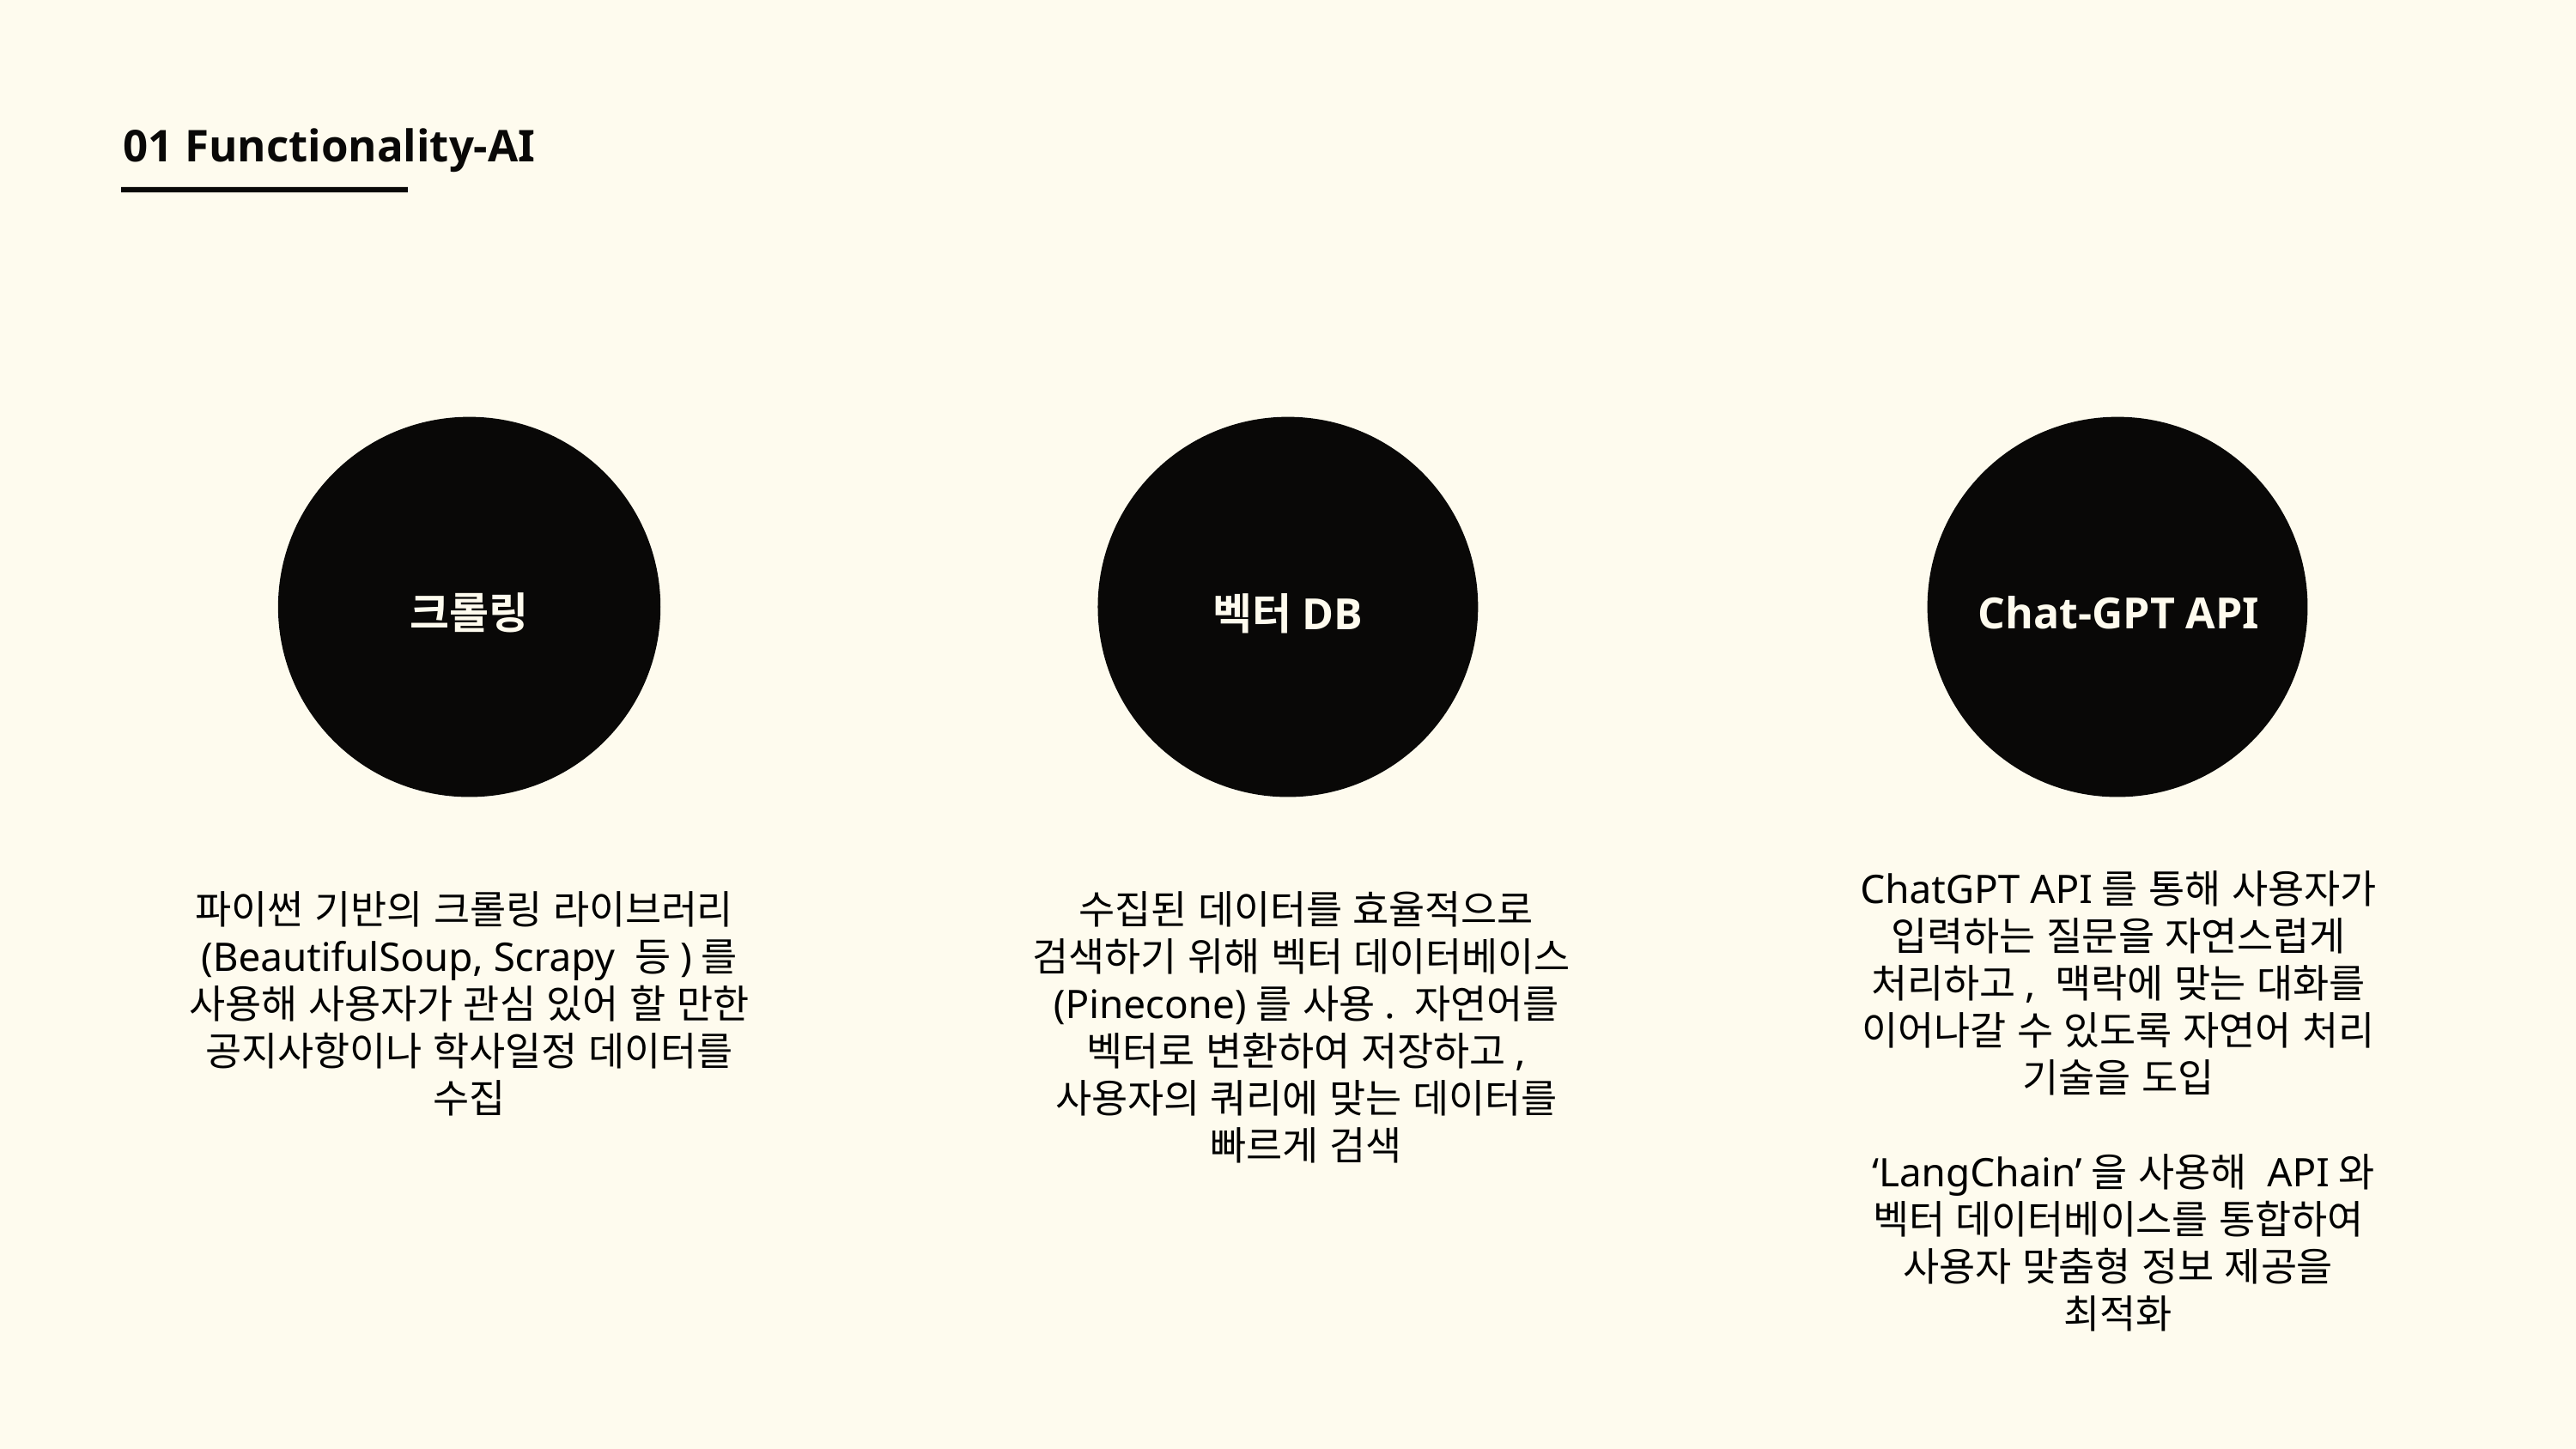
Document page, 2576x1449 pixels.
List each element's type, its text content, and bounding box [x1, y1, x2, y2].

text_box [277, 416, 661, 797]
text_box 01 Functionality-AI [123, 107, 545, 171]
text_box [1097, 416, 1479, 797]
text_box 파이썬 기반의 크롤링 라이브러리(BeautifulSoup, Scrapy 등)를 사용해 사용자가 관심 있어 할 만한 공지사항이나 학사일정 데이터를 수집 [183, 884, 756, 1174]
text_box 수집된 데이터를 효율적으로 검색하기 위해 벡터 데이터베이스(Pinecone)를 사용. 자연어를 벡터로 변환하여 저장하고, 사용자의 쿼리에 맞는 데이터를 빠르게 검색 [1032, 884, 1581, 1222]
text_box ChatGPT API를 통해 사용자가 입력하는 질문을 자연스럽게 처리하고, 맥락에 맞는 대화를 이어나갈 수 있도록 자연어 처리 기술을 도입 ‘LangChain’을 사용해 API와 벡터 데이터베이스를 통합하여 사용자 맞춤형 정보 제공을 최적화 [1844, 864, 2392, 1437]
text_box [1927, 416, 2308, 797]
